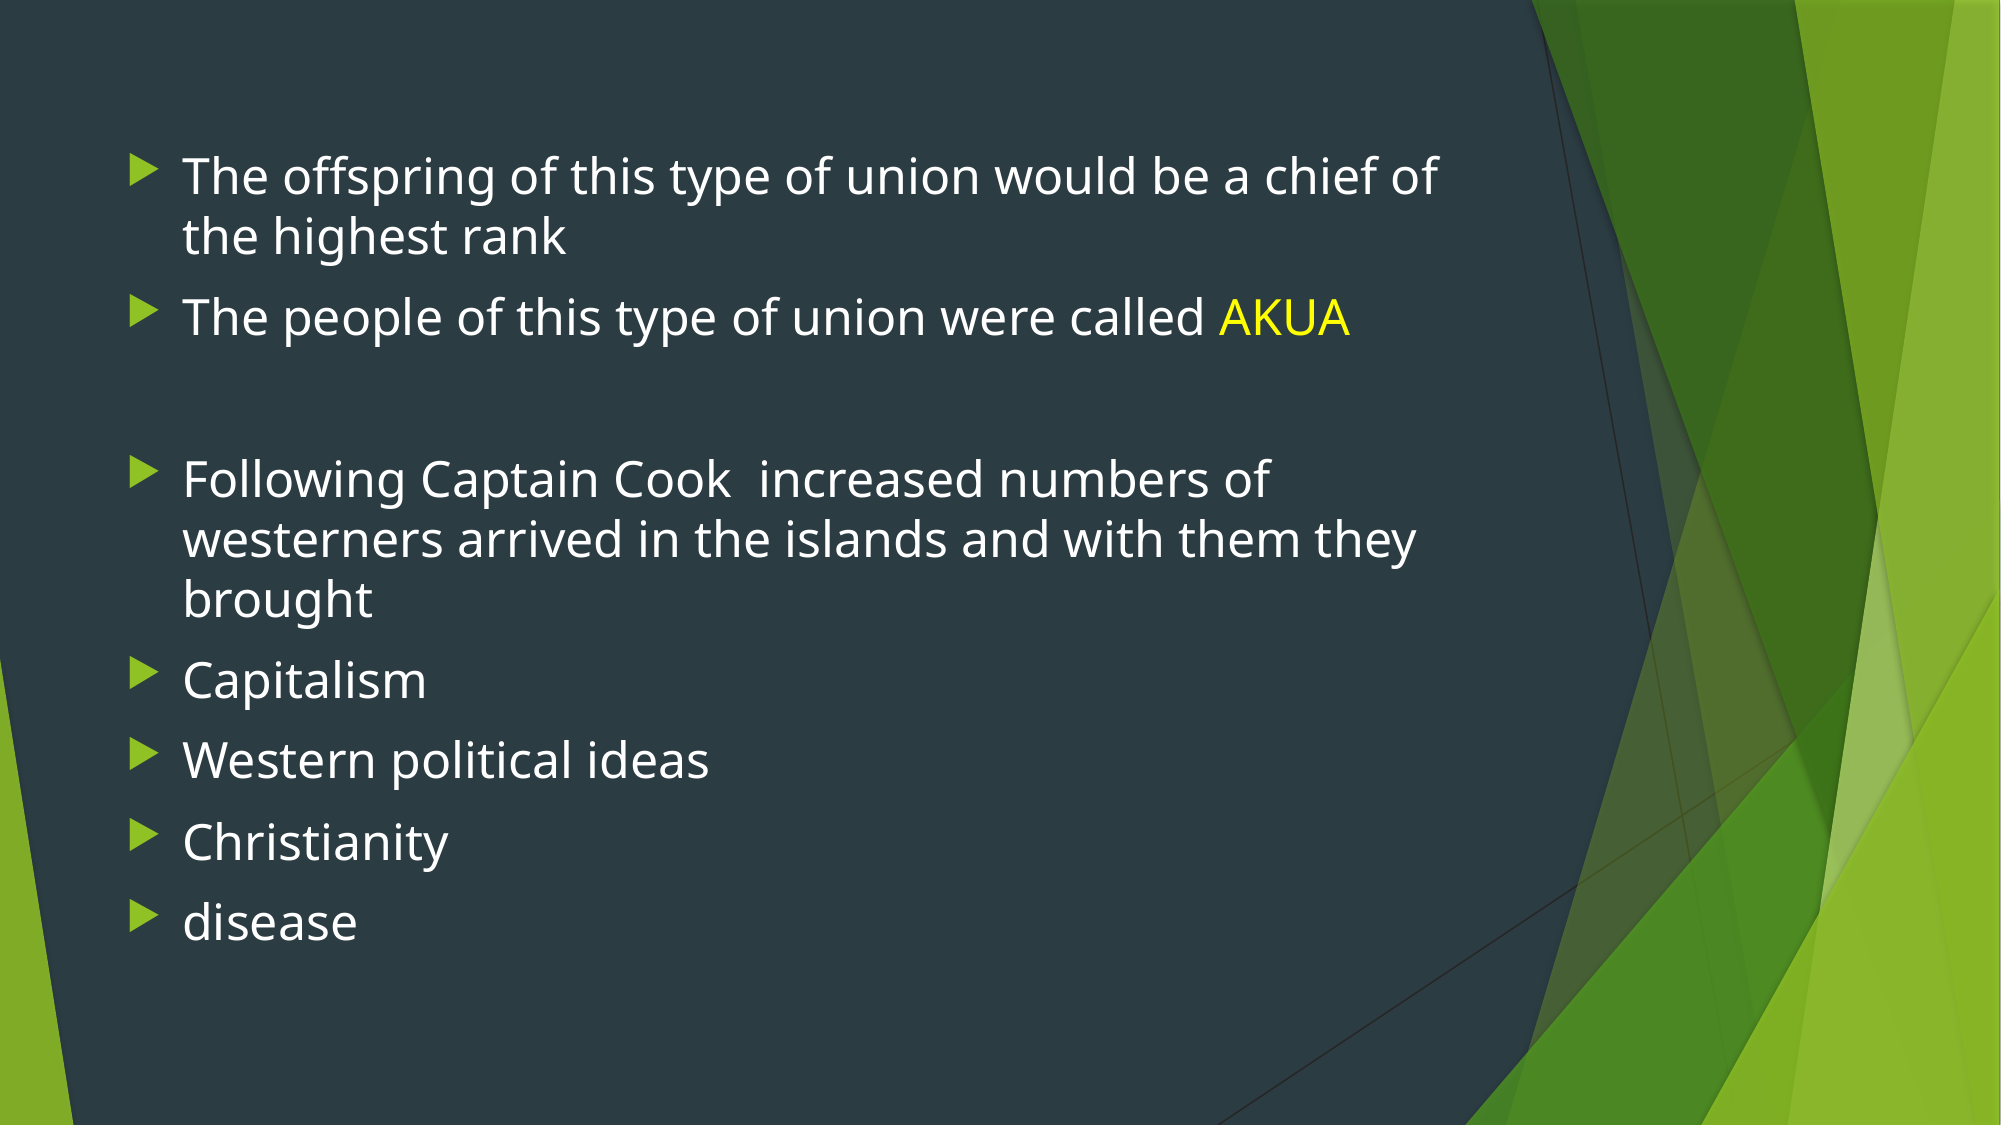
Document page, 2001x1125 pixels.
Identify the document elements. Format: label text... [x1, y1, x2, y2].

list The offspring of this type of union would be a chief of the highest rank The people of this type of union were called AKUA Following Captain Cook increased numbers of westerners arrived in the islands and with them they brought Capitalism Western political ideas Christianity disease [111, 137, 1522, 991]
